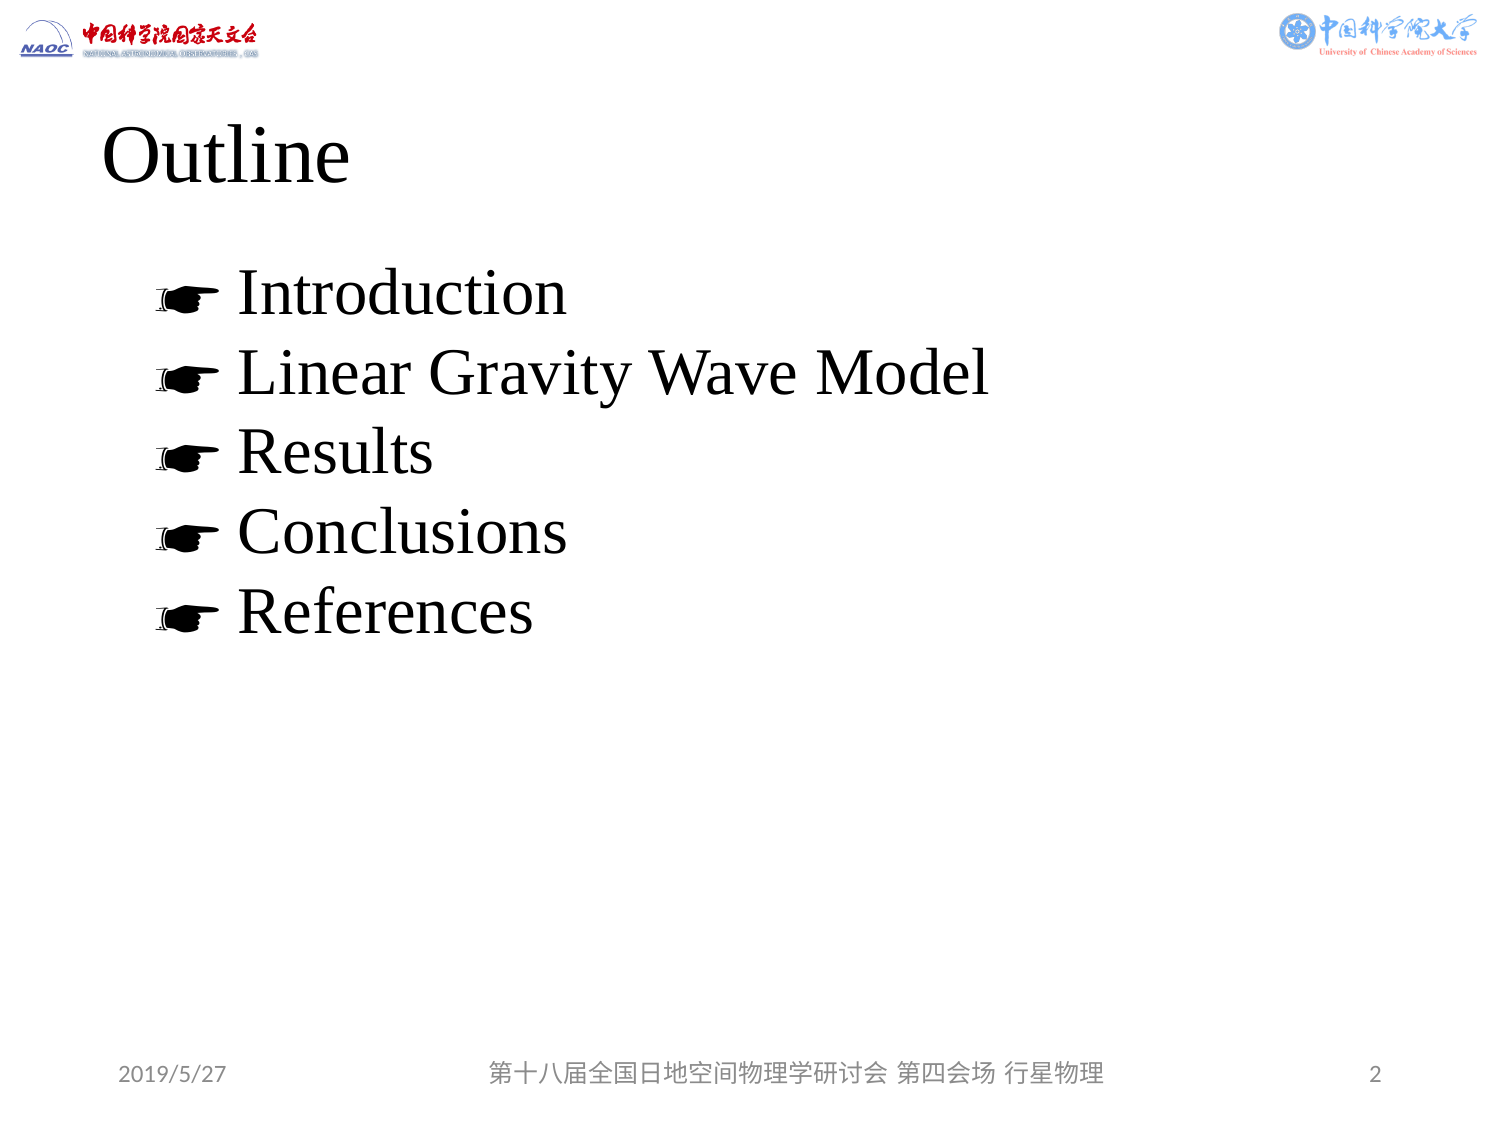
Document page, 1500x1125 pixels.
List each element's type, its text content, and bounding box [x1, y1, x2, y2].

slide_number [103, 1042, 440, 1103]
footer 第十八届全国日地空间物理学研讨会 第四会场 行星物理 [440, 1042, 1059, 1103]
slide_number 2 [1059, 1042, 1397, 1103]
text_box Outline [87, 91, 496, 207]
picture [1278, 10, 1478, 60]
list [19, 20, 260, 60]
text_box ☛ Introduction ☛ Linear Gravity Wave Model ☛ Results ☛ Conclusions ☛ References [139, 240, 1097, 655]
